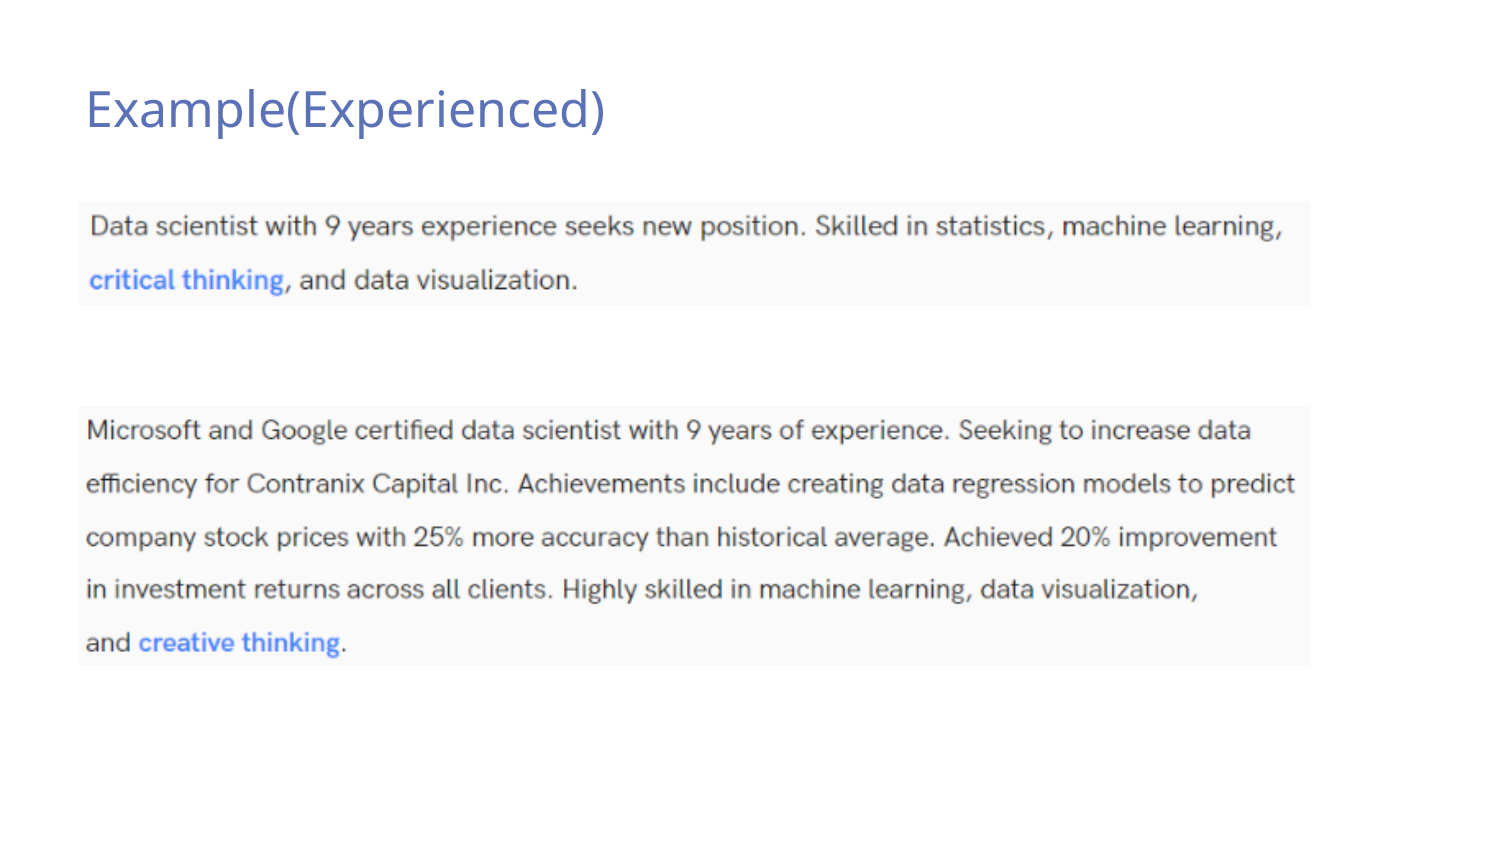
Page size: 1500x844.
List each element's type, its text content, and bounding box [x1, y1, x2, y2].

picture [79, 201, 1311, 306]
title Example(Experienced) [70, 57, 1430, 153]
picture [79, 405, 1311, 665]
